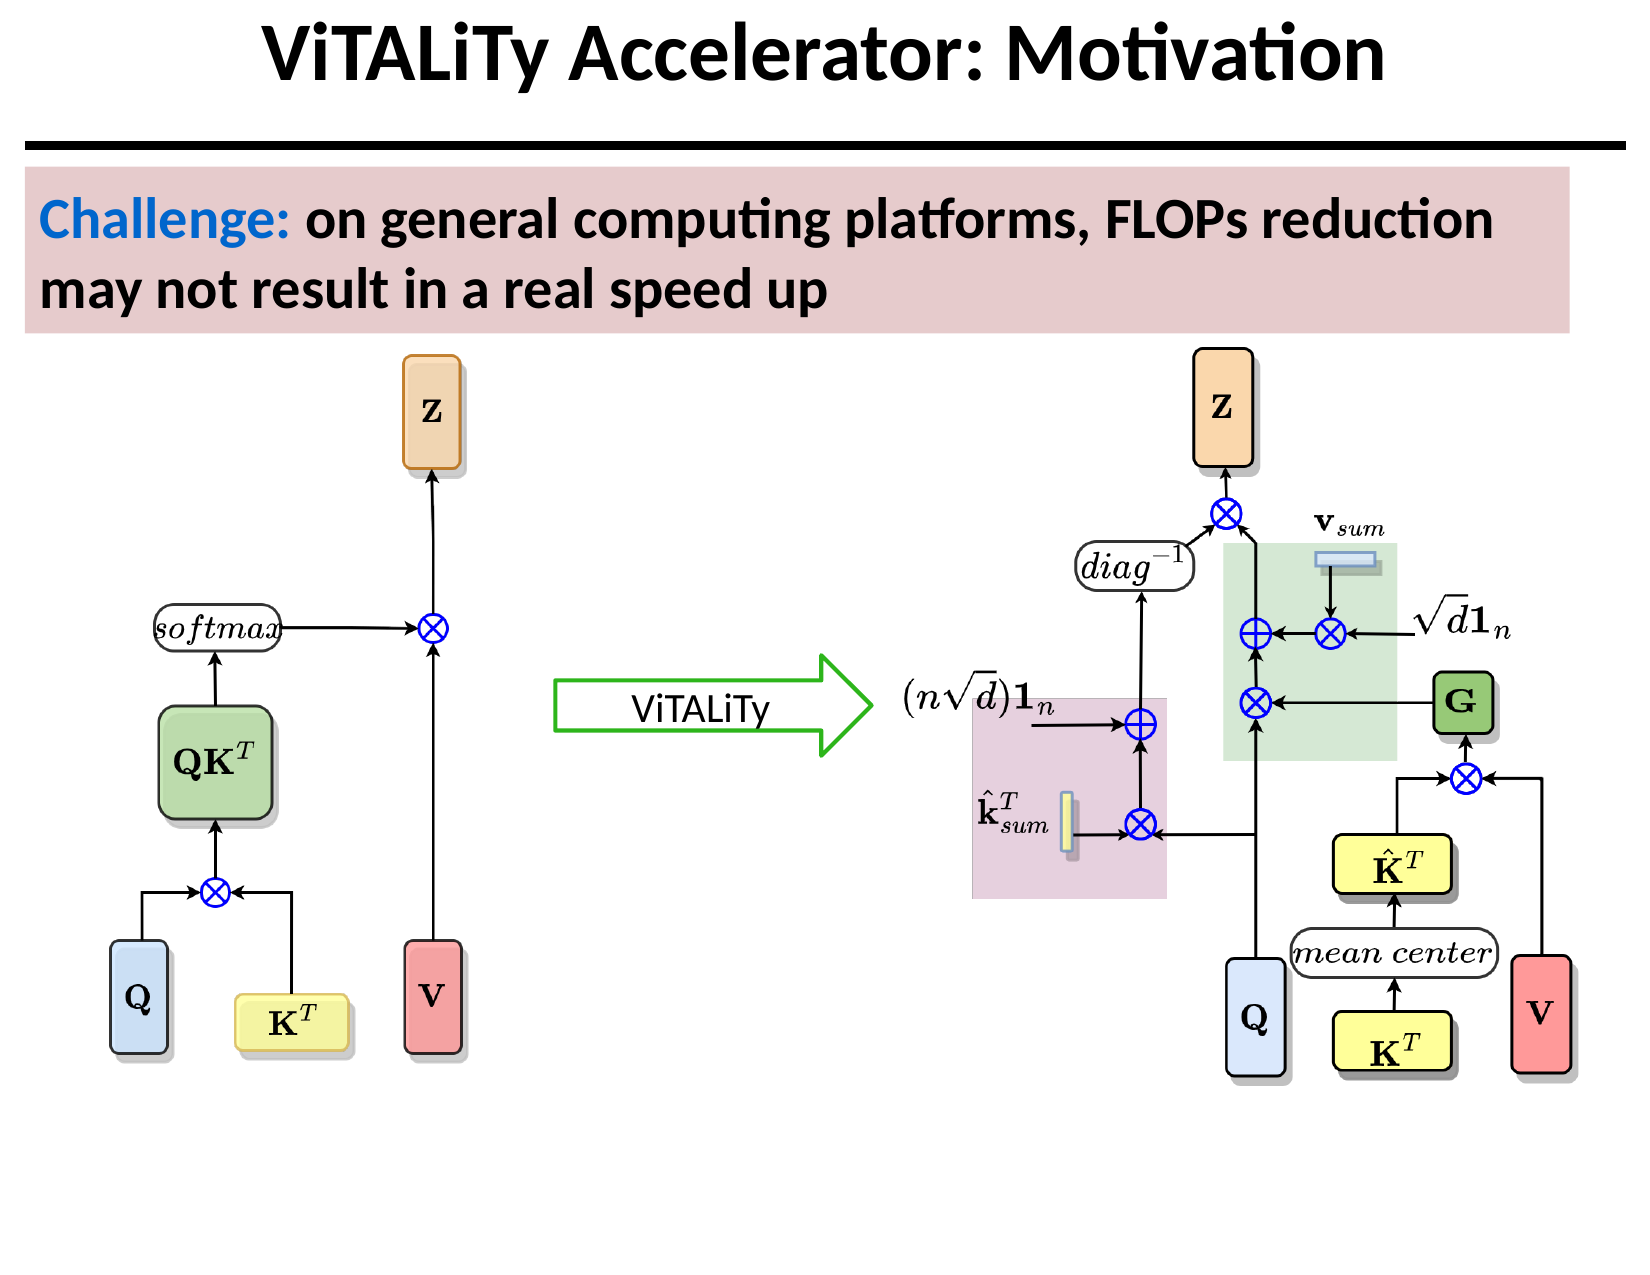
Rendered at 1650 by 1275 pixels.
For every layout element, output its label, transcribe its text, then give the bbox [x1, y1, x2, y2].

text_box ViTALiTy [555, 655, 872, 756]
picture [109, 354, 471, 1080]
picture [900, 347, 1581, 1136]
title ViTALiTy Accelerator: Motivation [0, 0, 1650, 146]
text_box Challenge: on general computing platforms, FLOPs reduction may not result in a real speed up [24, 166, 1570, 334]
